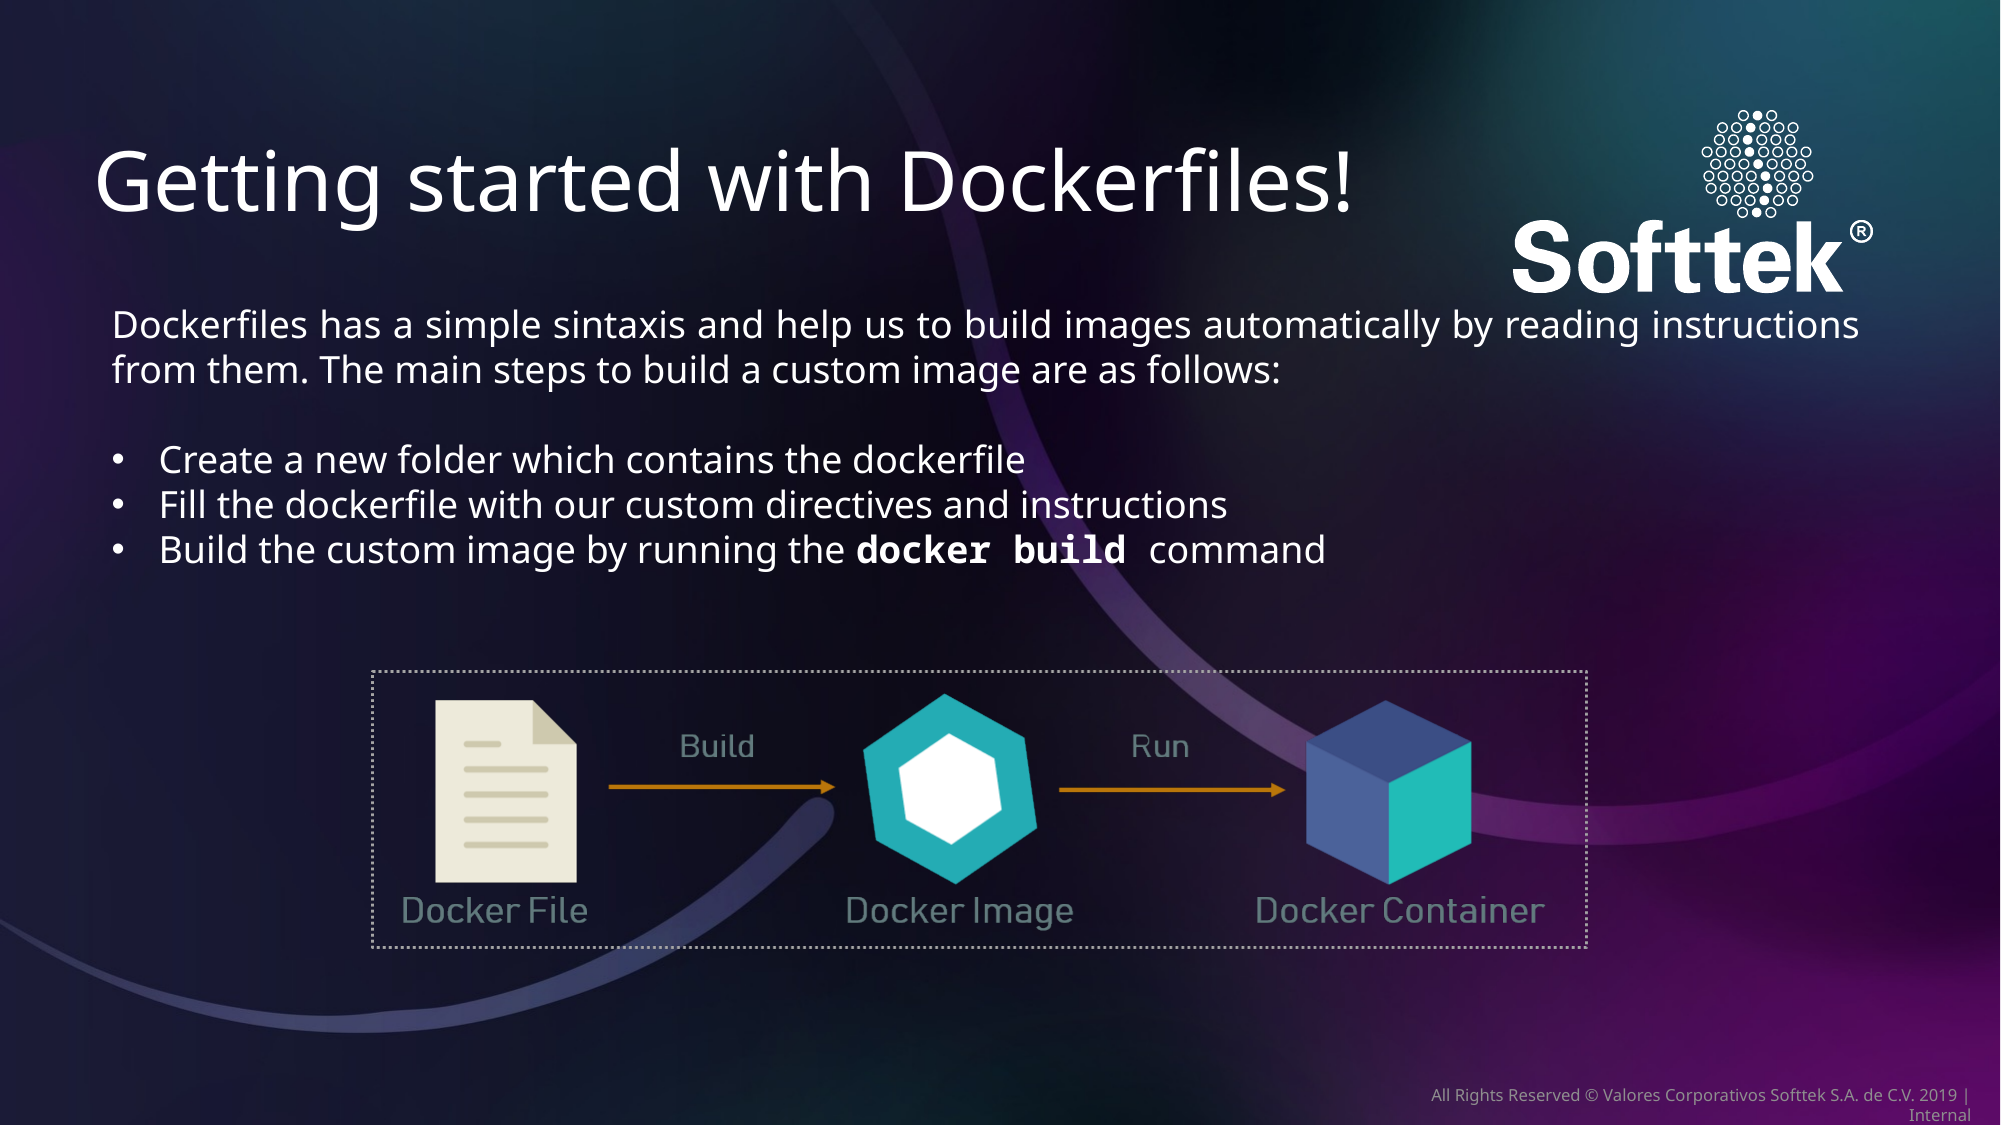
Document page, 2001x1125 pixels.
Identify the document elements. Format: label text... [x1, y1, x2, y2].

picture [0, 0, 2001, 1125]
title Getting started with Dockerfiles! [78, 96, 1479, 237]
text_box Dockerfiles has a simple sintaxis and help us to build images automatically by reading instructions from them. The main steps to build a custom image are as follows: Create a new folder which contains the dockerfile Fill the dockerfile with our custom directives and instructions Build the custom image by running the docker build command [96, 293, 1877, 579]
